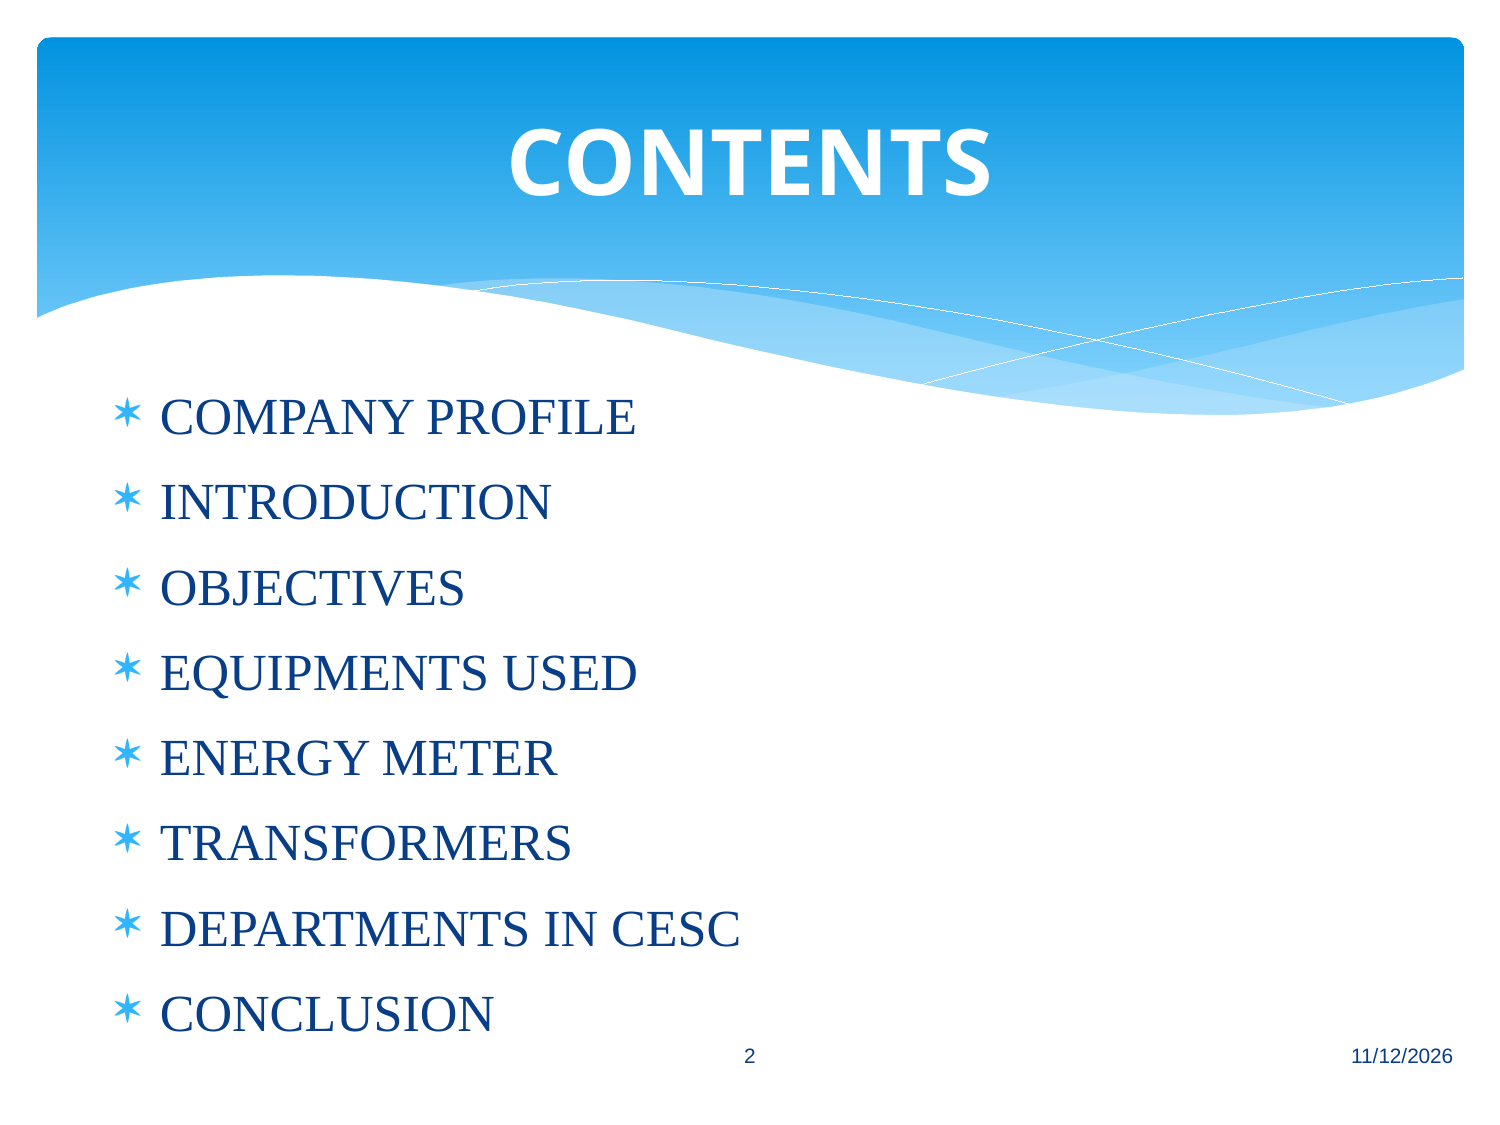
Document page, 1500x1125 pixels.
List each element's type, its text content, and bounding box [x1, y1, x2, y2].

title CONTENTS [75, 55, 1425, 261]
list COMPANY PROFILE INTRODUCTION OBJECTIVES EQUIPMENTS USED ENERGY METER TRANSFORMERS DEPARTMENTS IN CESC CONCLUSION [99, 362, 1359, 1075]
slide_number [847, 1025, 1469, 1086]
slide_number 2 [654, 1025, 846, 1086]
